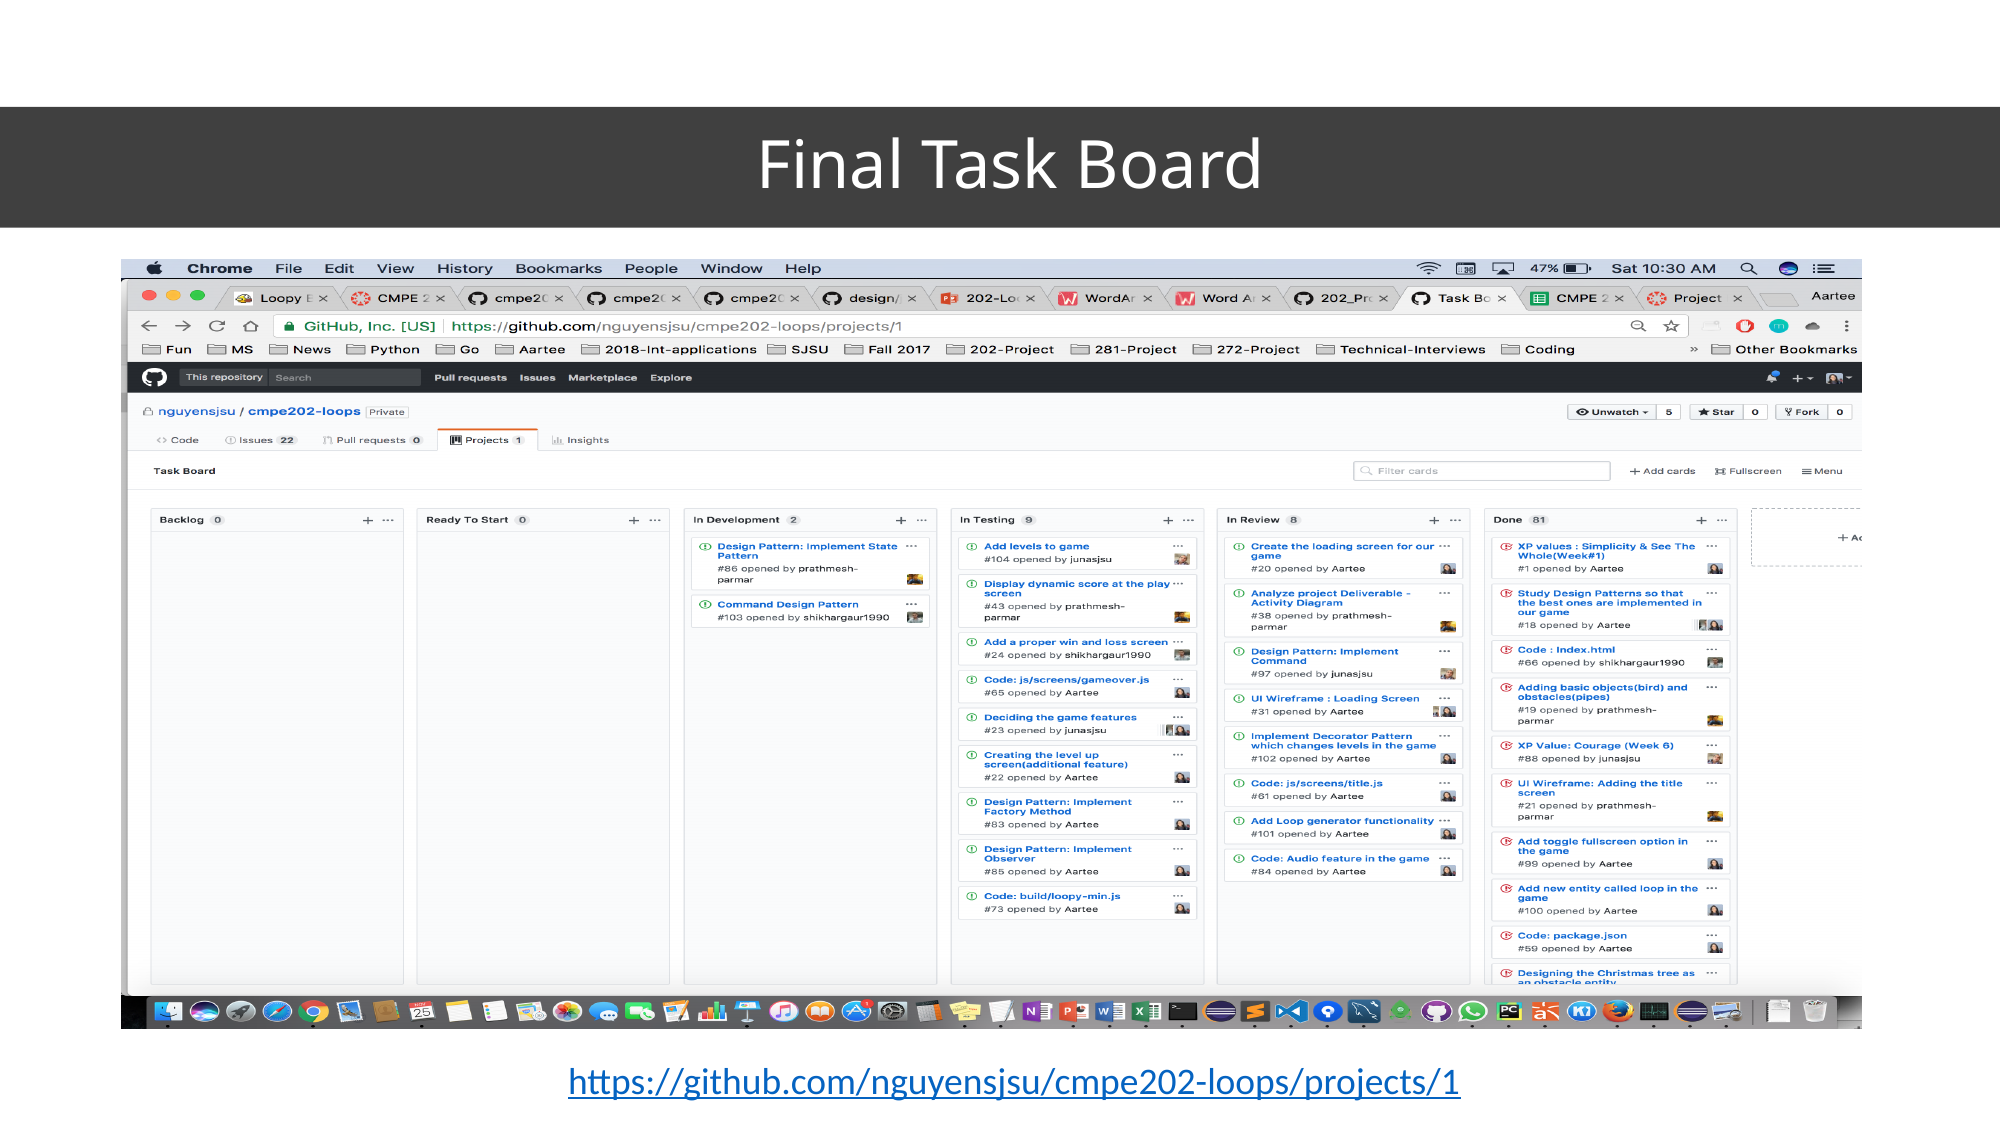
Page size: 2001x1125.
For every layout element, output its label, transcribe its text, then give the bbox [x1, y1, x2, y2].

picture [121, 259, 1862, 1029]
text_box https://github.com/nguyensjsu/cmpe202-loops/projects/1 [262, 1049, 1767, 1110]
title Final Task Board [91, 105, 1931, 228]
text_box [0, 106, 2000, 229]
